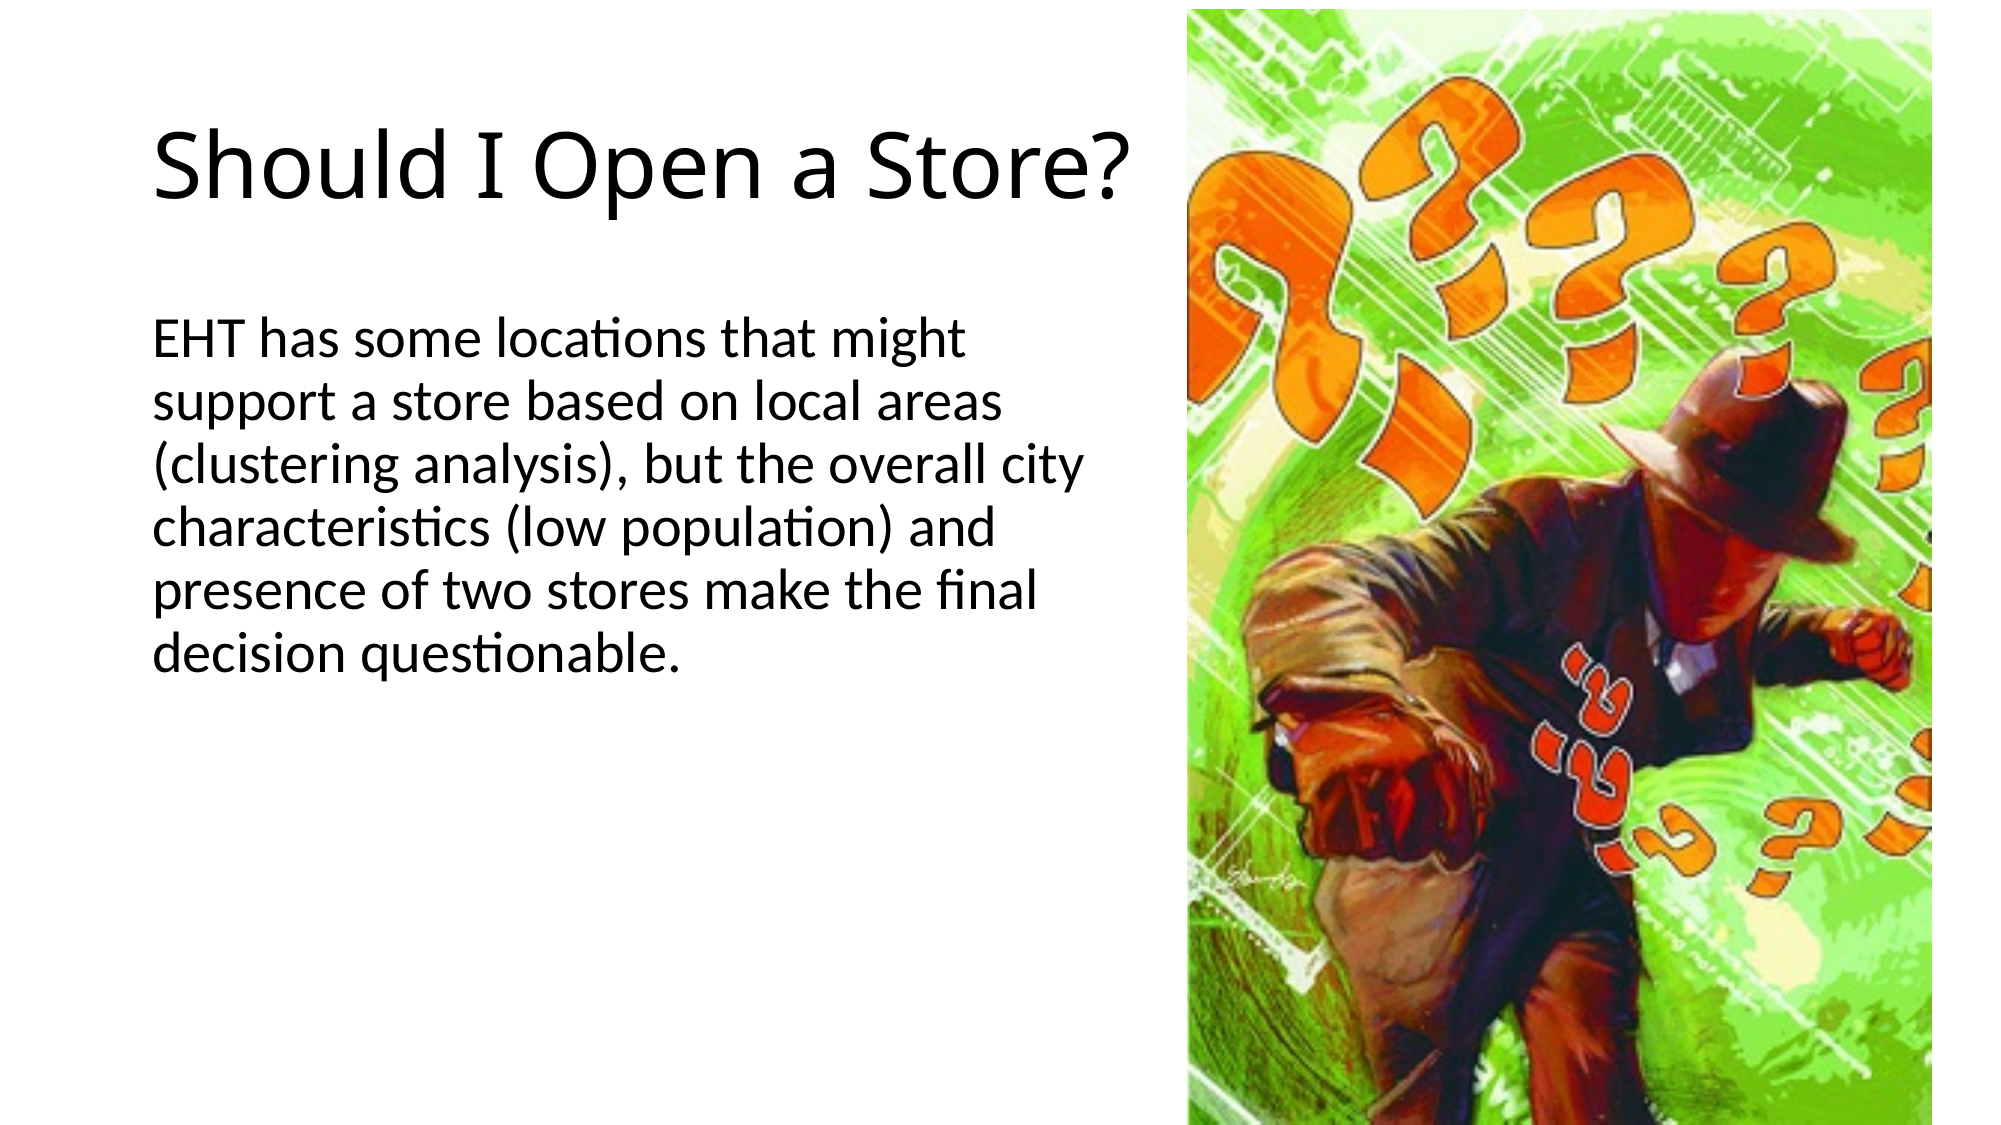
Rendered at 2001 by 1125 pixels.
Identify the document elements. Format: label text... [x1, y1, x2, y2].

title Should I Open a Store? [137, 59, 1187, 278]
picture [1187, 9, 1932, 1125]
list EHT has some locations that might support a store based on local areas (clustering analysis), but the overall city characteristics (low population) and presence of two stores make the final decision questionable. [137, 299, 1172, 1032]
